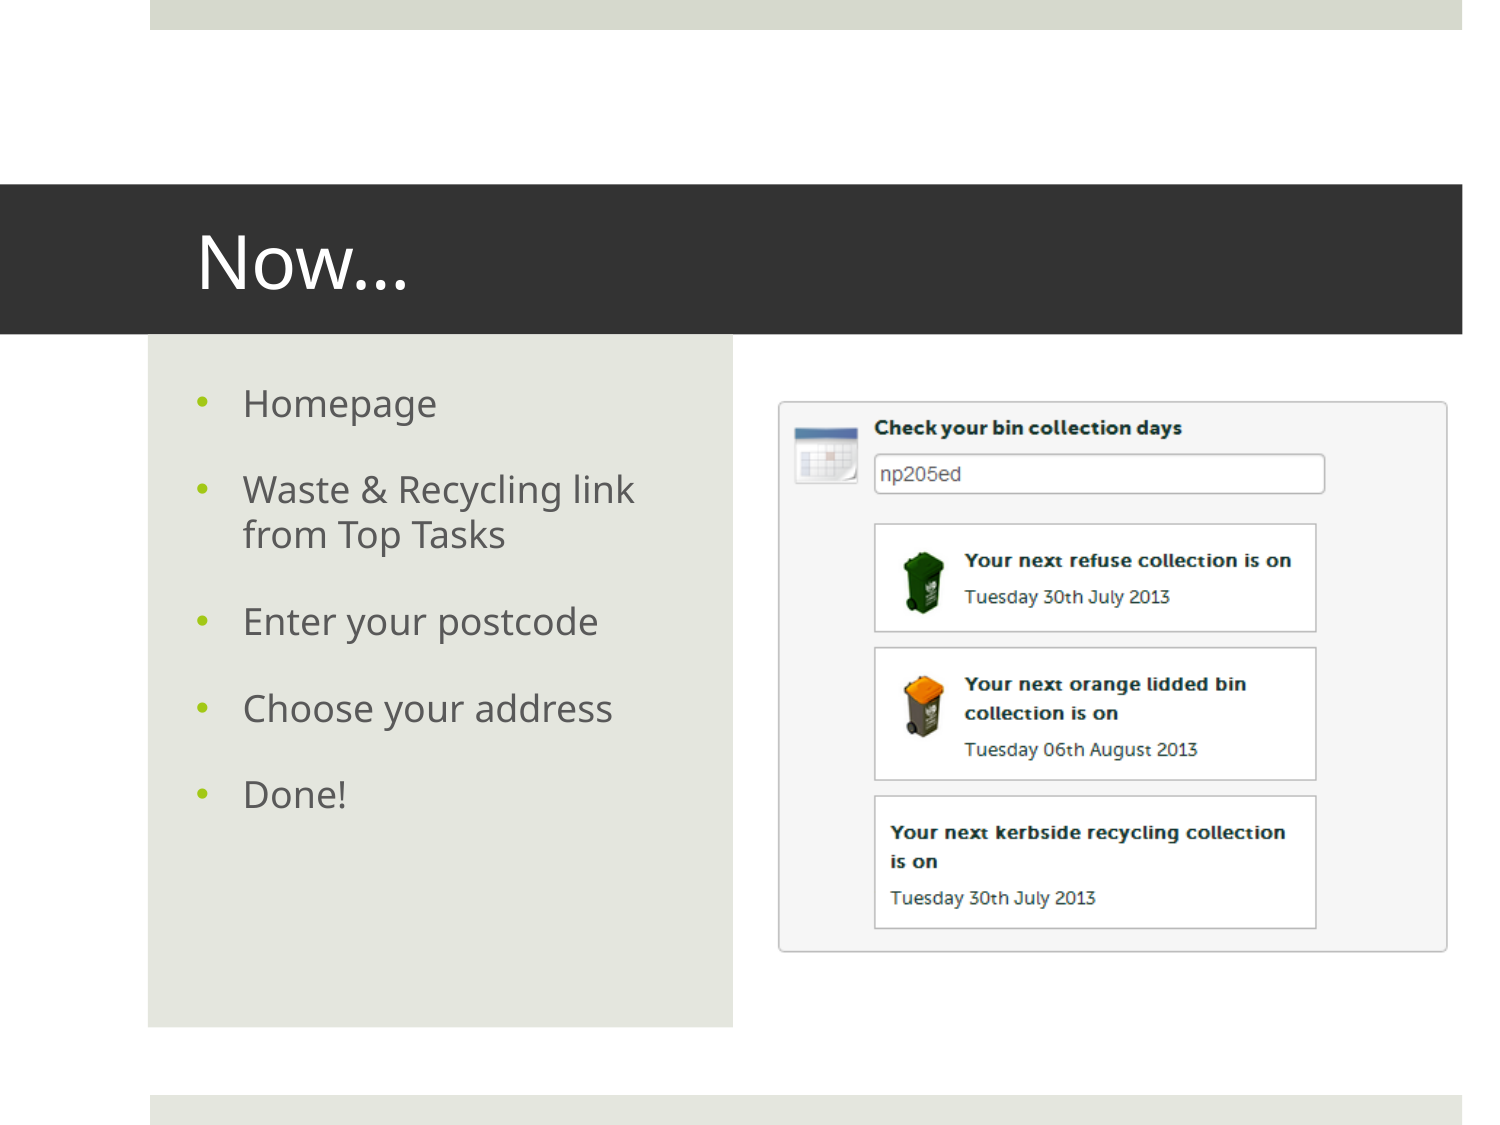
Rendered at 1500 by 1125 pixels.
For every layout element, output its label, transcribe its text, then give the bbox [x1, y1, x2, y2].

list Homepage Waste & Recycling link from Top Tasks Enter your postcode Choose your address Done! [147, 334, 733, 1028]
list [755, 380, 1462, 974]
title Now… [0, 184, 1463, 335]
